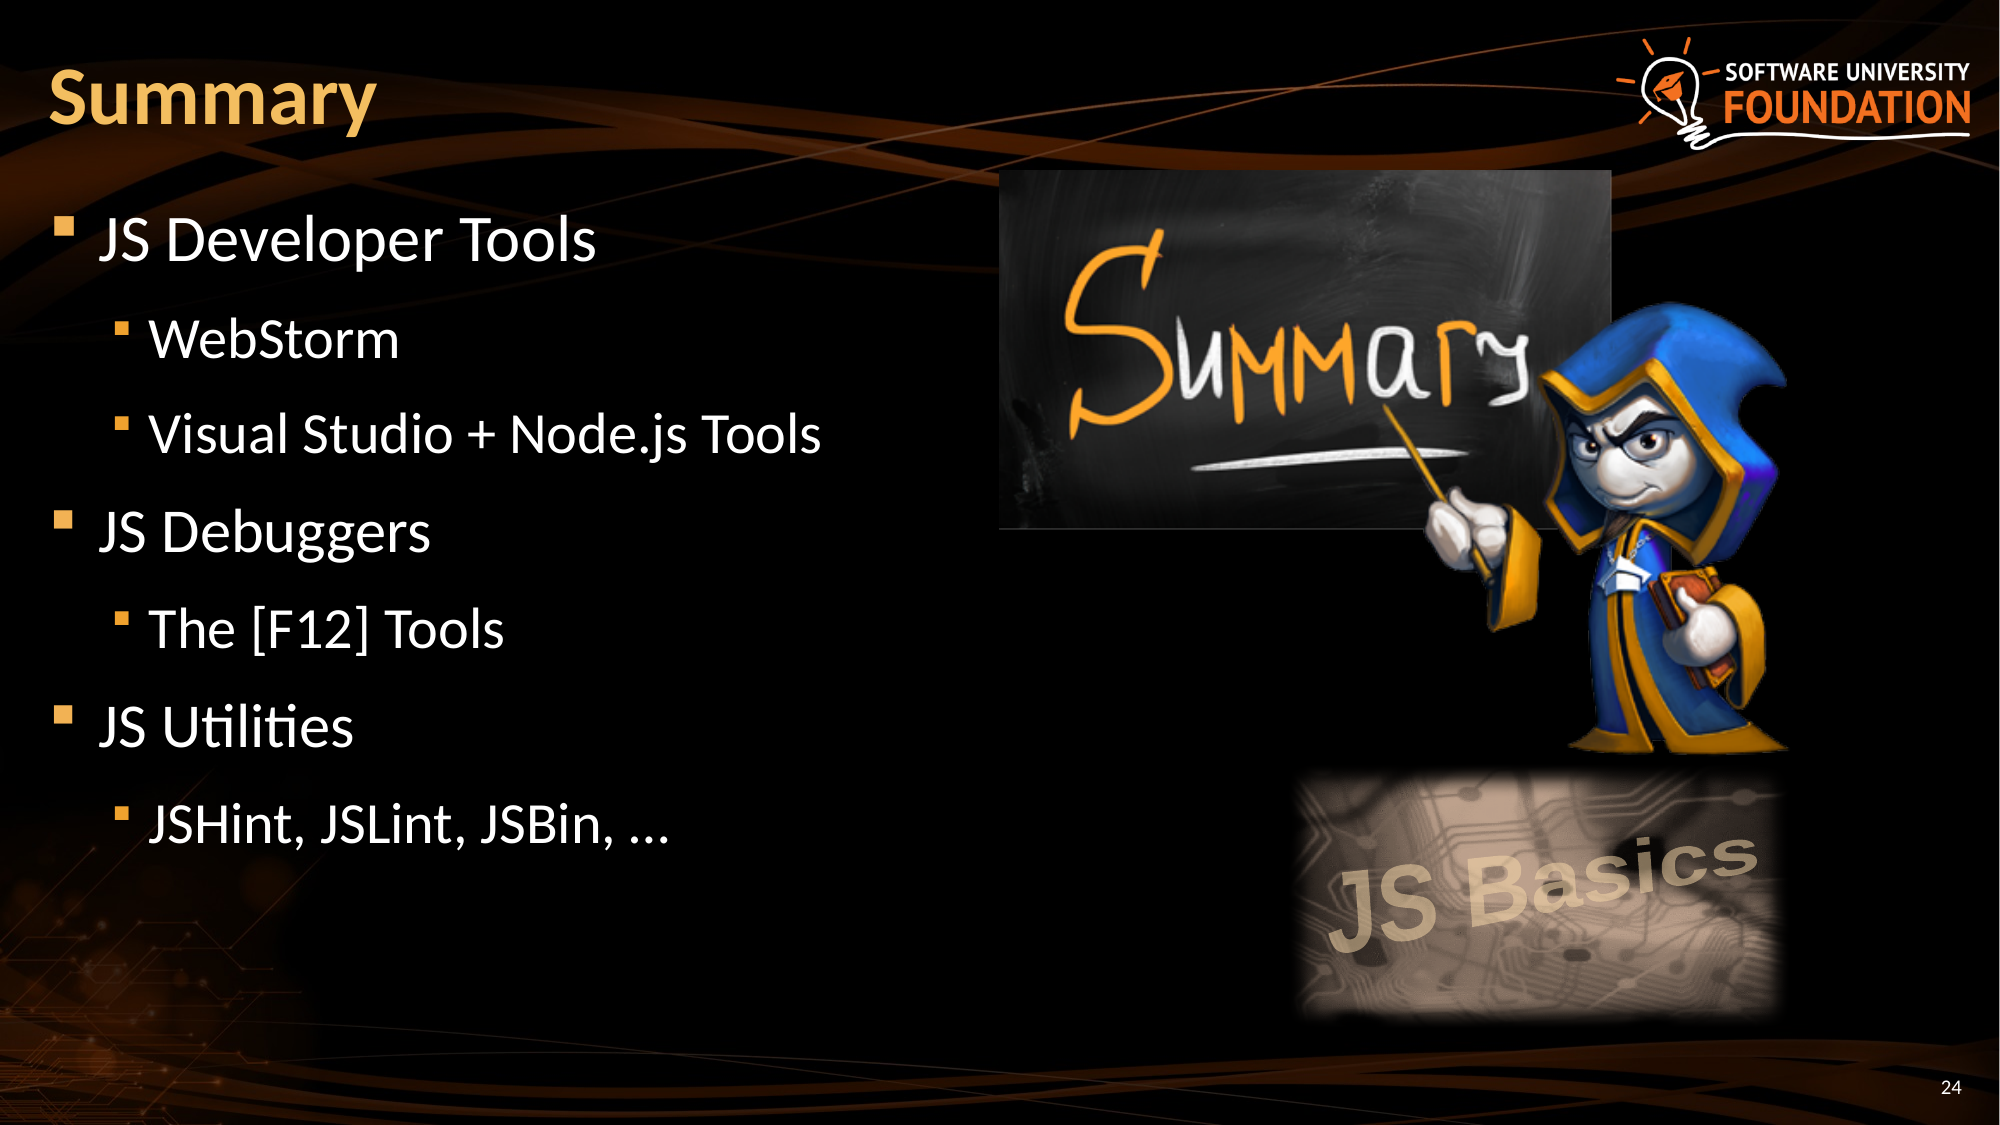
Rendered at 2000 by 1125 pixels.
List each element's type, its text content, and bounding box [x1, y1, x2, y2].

picture [0, 0, 2000, 1125]
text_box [1286, 762, 1792, 1031]
list JS Developer Tools WebStorm Visual Studio + Node.js Tools JS Debuggers The [F12] Tools JS Utilities JSHint, JSLint, JSBin, … [31, 188, 1968, 1103]
title Summary [30, 6, 1602, 189]
